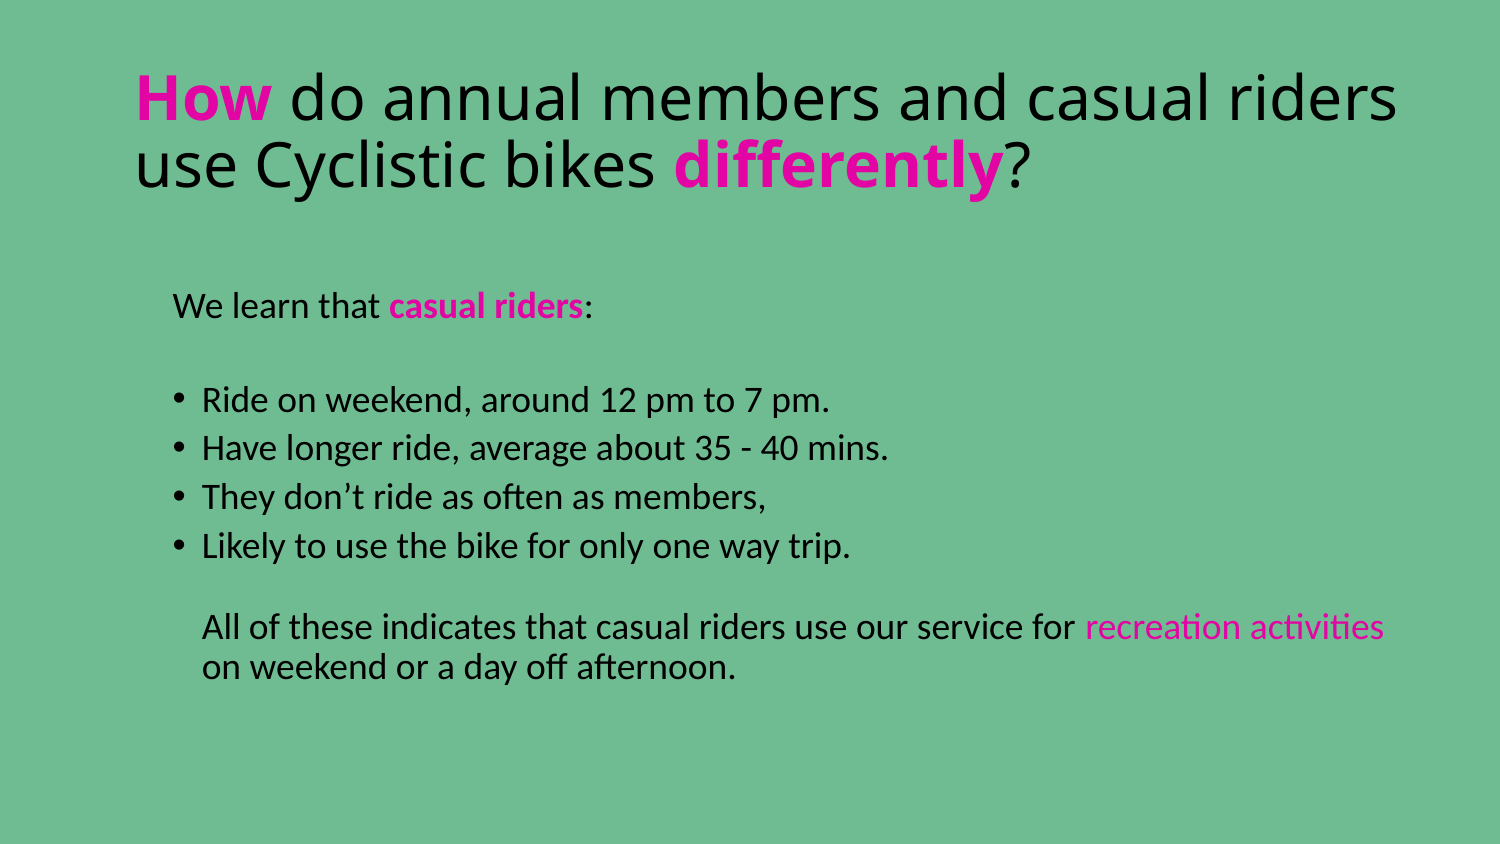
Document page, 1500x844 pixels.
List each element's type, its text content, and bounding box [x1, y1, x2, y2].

title How do annual members and casual riders use Cyclistic bikes differently? [123, 66, 1418, 277]
list [86, 221, 1381, 816]
text_box We learn that casual riders: Ride on weekend, around 12 pm to 7 pm. Have longer ride, average about 35 - 40 mins. They don’t ride as often as members, Likely to use the bike for only one way trip. All of these indicates that casual riders use our service for recreation activities on weekend or a day off afternoon. [105, 239, 1399, 835]
